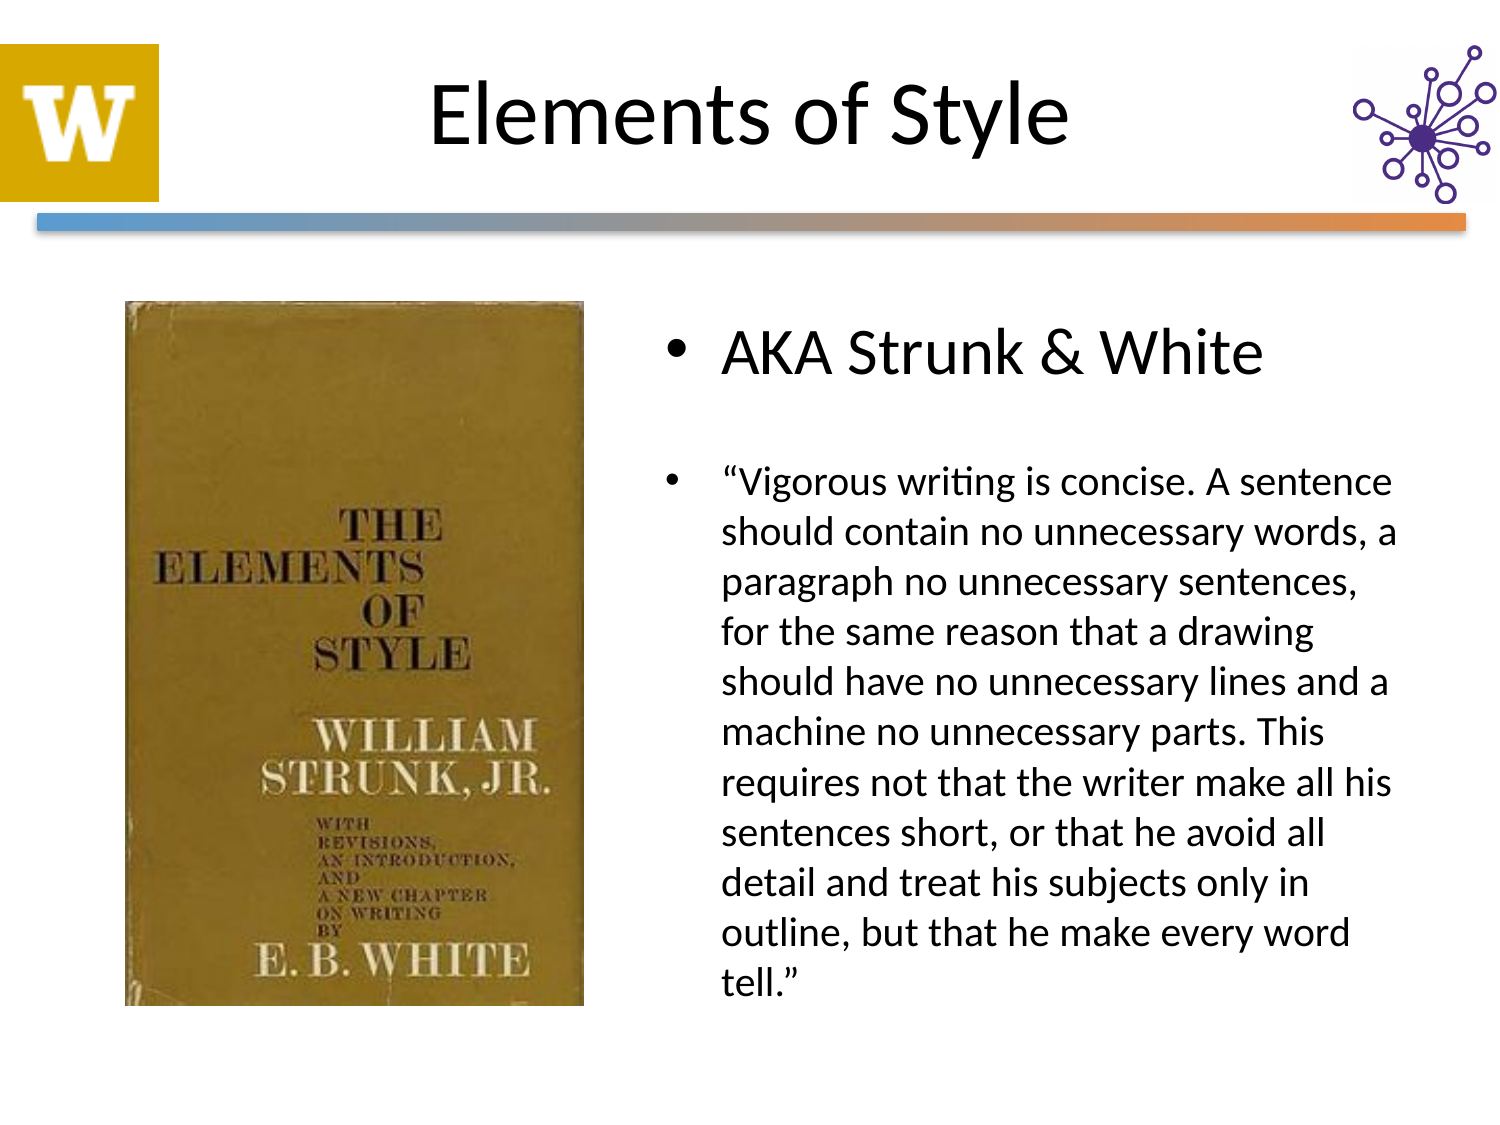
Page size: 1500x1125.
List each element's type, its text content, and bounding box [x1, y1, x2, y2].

list AKA Strunk & White “Vigorous writing is concise. A sentence should contain no unnecessary words, a paragraph no unnecessary sentences, for the same reason that a drawing should have no unnecessary lines and a machine no unnecessary parts. This requires not that the writer make all his sentences short, or that he avoid all detail and treat his subjects only in outline, but that he make every word tell.” [650, 299, 1425, 1050]
picture [124, 300, 584, 1006]
title Elements of Style [75, 45, 1425, 233]
picture [0, 44, 159, 202]
picture [1425, 45, 1497, 204]
